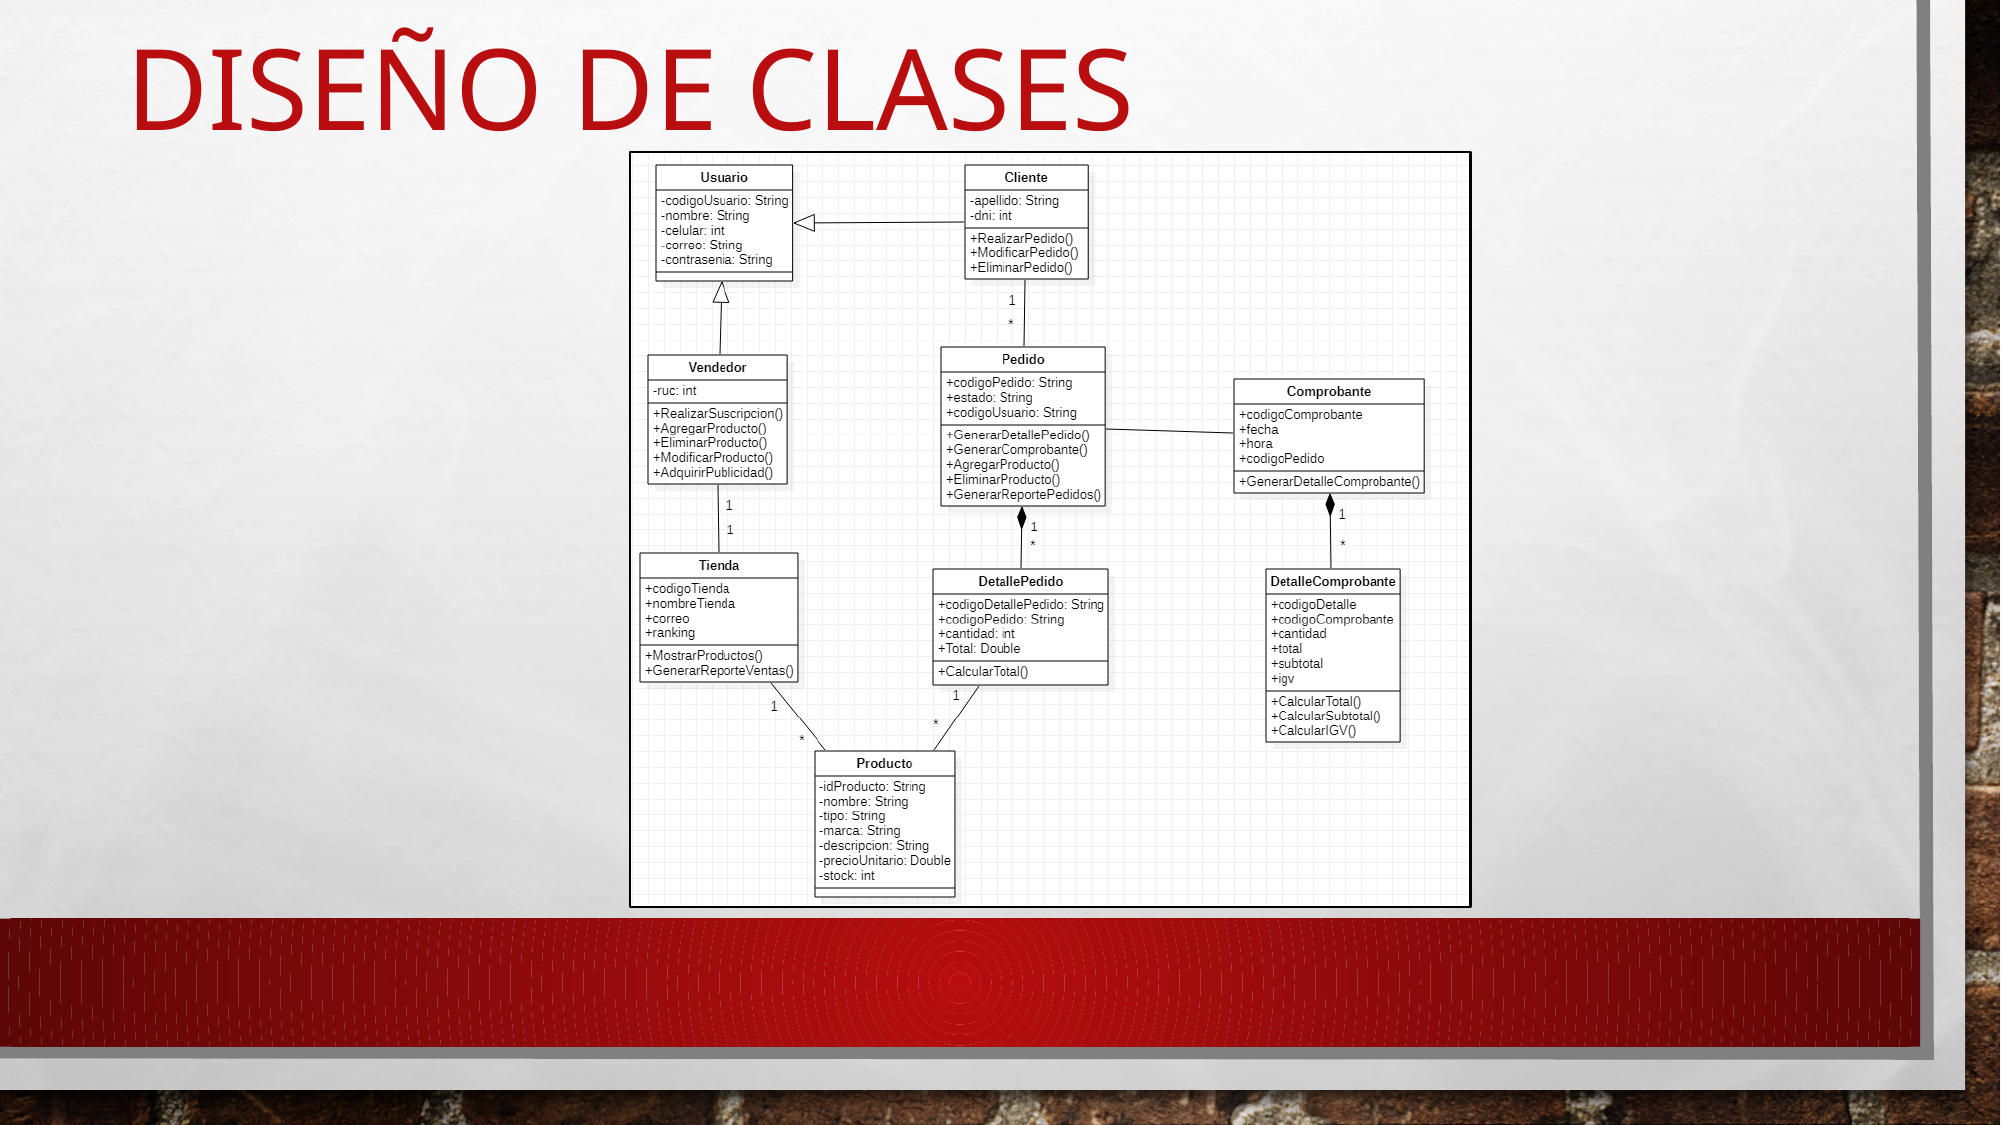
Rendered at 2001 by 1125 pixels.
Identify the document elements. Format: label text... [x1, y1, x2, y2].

picture [0, 0, 2000, 1125]
title DISEÑO DE CLASES [110, 0, 1817, 189]
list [630, 152, 1470, 907]
